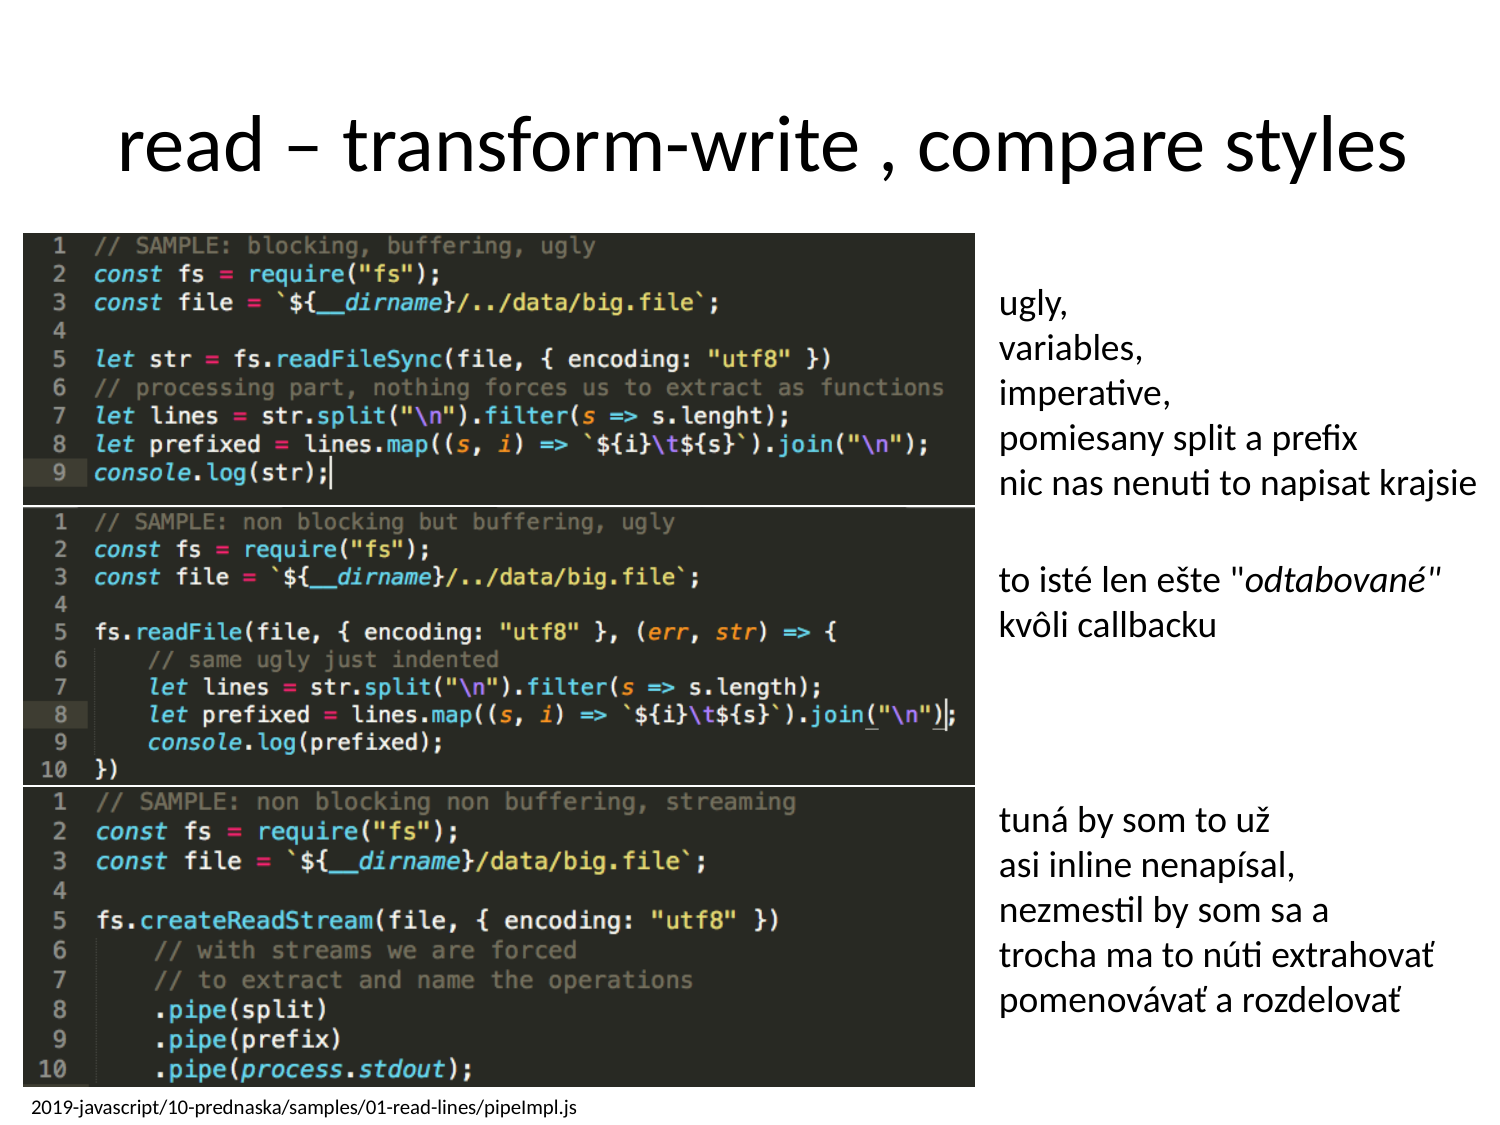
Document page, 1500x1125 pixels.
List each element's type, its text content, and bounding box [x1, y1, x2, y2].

text_box to isté len ešte "odtabované" kvôli callbacku [983, 547, 1465, 653]
picture [23, 507, 975, 785]
text_box tuná by som to už asi inline nenapísal, nezmestil by som sa a trocha ma to núti extrahovať pomenovávať a rozdelovať [984, 787, 1450, 1028]
title read – transform-write , compare styles [75, 45, 1453, 233]
picture [23, 787, 975, 1087]
text_box 2019-javascript/10-prednaska/samples/01-read-lines/pipeImpl.js [16, 1086, 767, 1125]
text_box ugly, variables, imperative, pomiesany split a prefix nic nas nenuti to napisat krajsie [984, 270, 1500, 511]
picture [23, 233, 975, 506]
